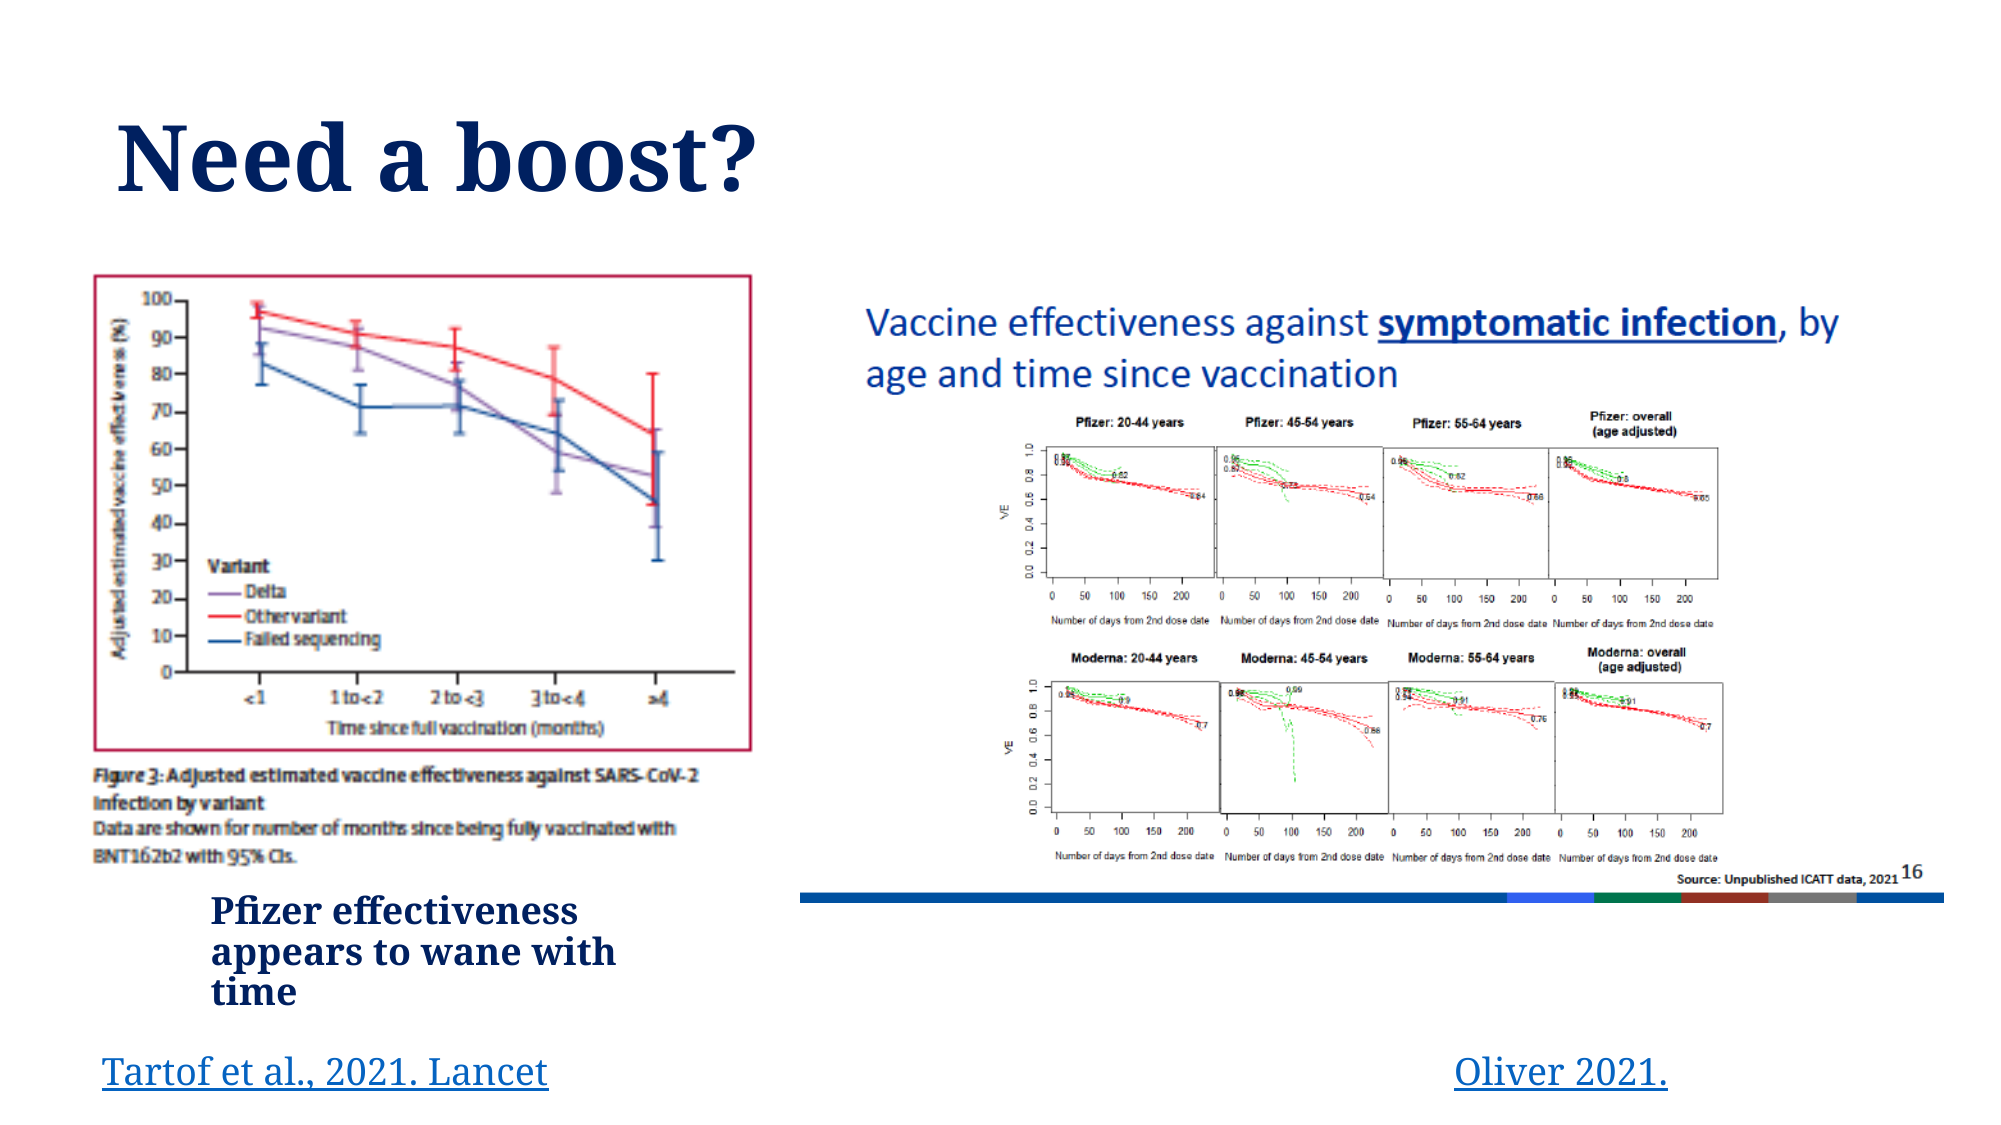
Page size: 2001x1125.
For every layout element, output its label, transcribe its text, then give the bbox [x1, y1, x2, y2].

text_box Oliver 2021. [1439, 985, 1926, 1125]
list Tartof et al., 2021. Lancet [86, 985, 574, 1125]
picture [800, 258, 1944, 903]
title Need a boost? [101, 53, 1650, 271]
text_box Pfizer effectiveness appears to wane with time [195, 903, 683, 1039]
picture [89, 270, 789, 903]
